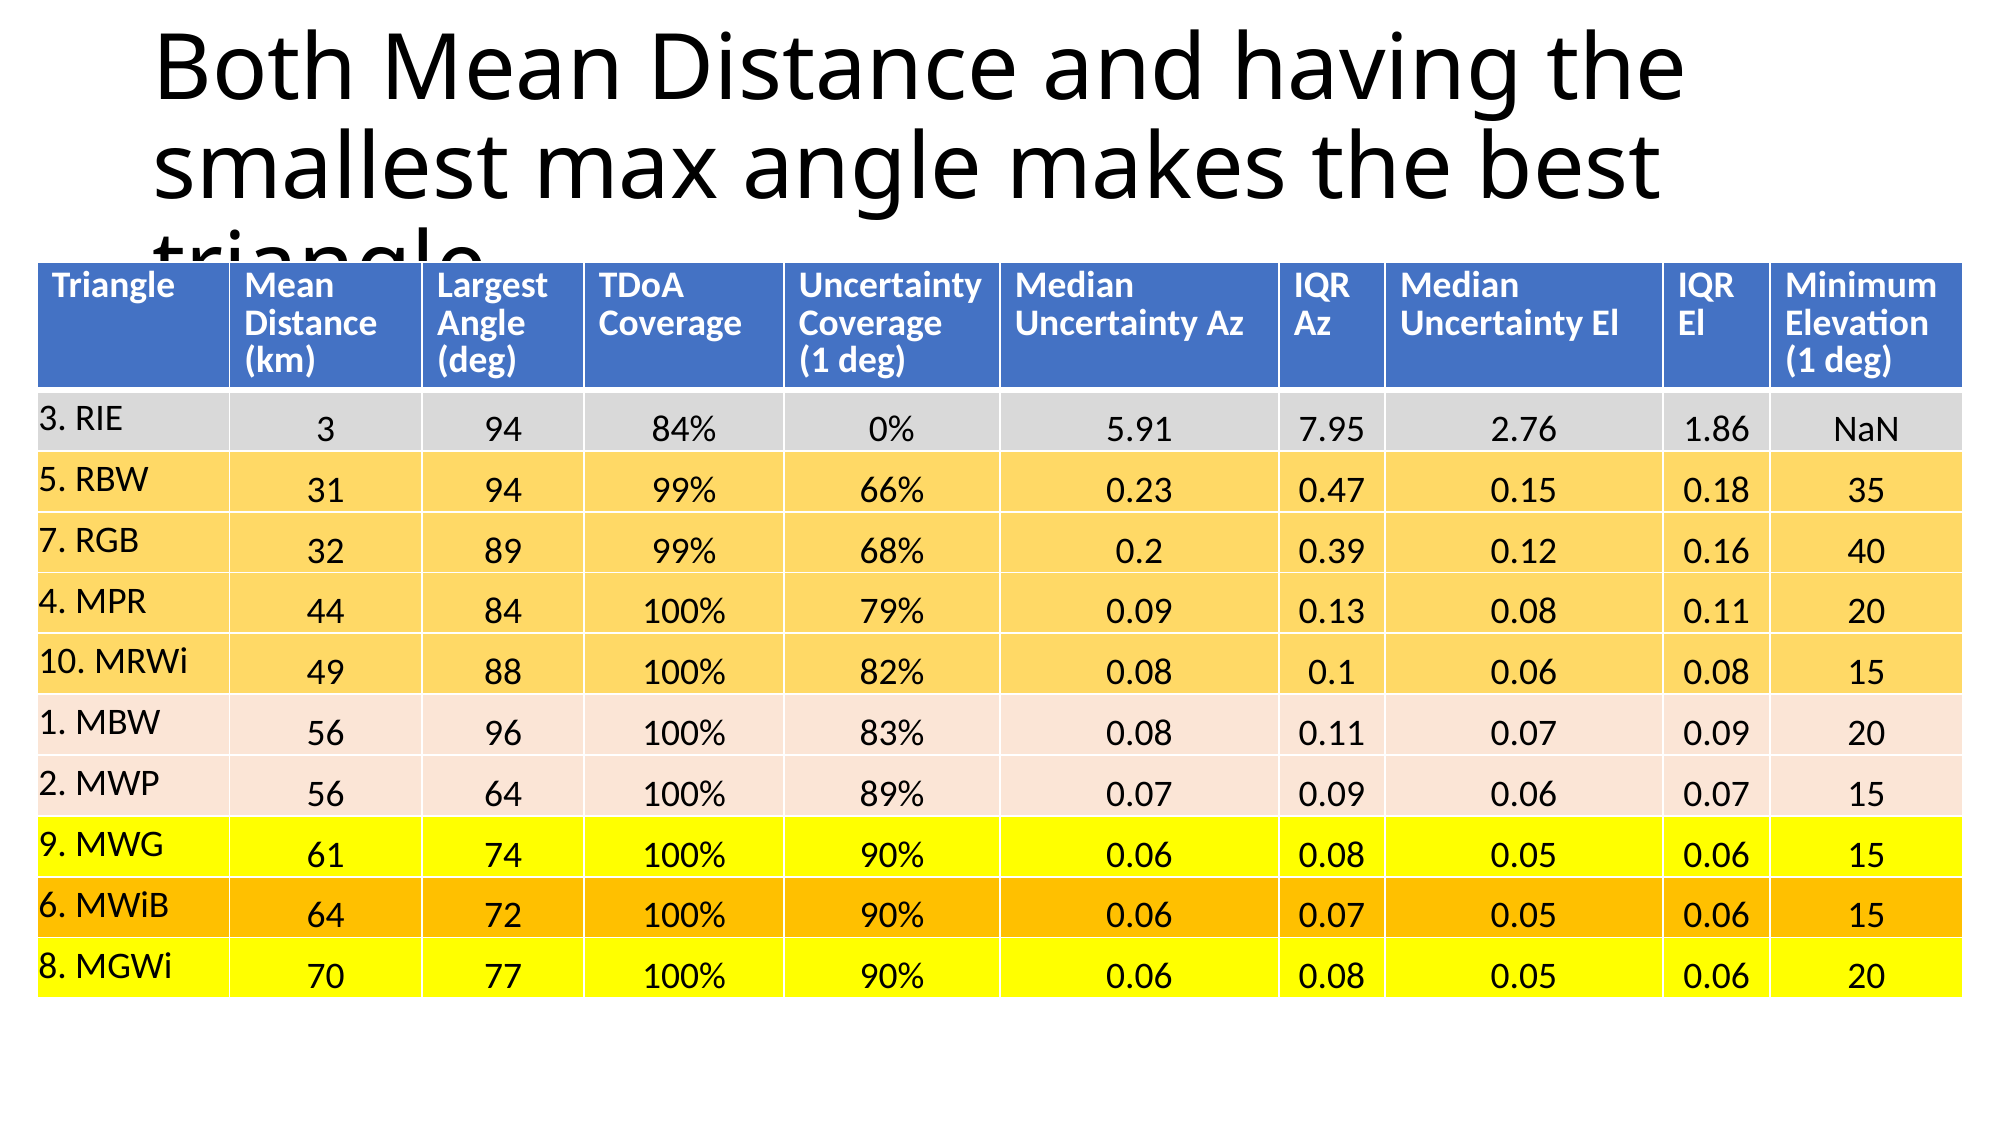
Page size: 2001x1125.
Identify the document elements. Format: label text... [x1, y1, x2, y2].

table_cell 94 [423, 452, 583, 511]
table_cell 5.91 [1001, 393, 1278, 450]
table_cell 0.07 [1001, 756, 1278, 815]
table_cell 74 [423, 817, 583, 876]
table_cell 56 [230, 756, 421, 815]
table_cell 100% [585, 938, 783, 997]
table_header TDoA Coverage [585, 263, 783, 387]
table_cell 15 [1771, 634, 1962, 693]
table_cell 0.12 [1386, 513, 1662, 572]
table_cell 49 [230, 634, 421, 693]
table_cell 0.08 [1280, 938, 1384, 997]
table_header Median Uncertainty El [1386, 263, 1662, 387]
table_cell 0.06 [1386, 634, 1662, 693]
table_header IQR El [1664, 263, 1769, 387]
table_cell 7. RGB [38, 513, 229, 572]
table_cell 90% [785, 878, 999, 937]
table_cell 0.2 [1001, 513, 1278, 572]
table_cell 10. MRWi [38, 634, 229, 693]
table_cell 2. MWP [38, 756, 229, 815]
table_cell 82% [785, 634, 999, 693]
table_cell 20 [1771, 695, 1962, 754]
table_cell 100% [585, 634, 783, 693]
table_cell 0.16 [1664, 513, 1769, 572]
table_cell 64 [230, 878, 421, 937]
table_cell 66% [785, 452, 999, 511]
table_cell 0.08 [1001, 634, 1278, 693]
table_cell 0.18 [1664, 452, 1769, 511]
table_cell 72 [423, 878, 583, 937]
table_cell 61 [230, 817, 421, 876]
table_cell 0.06 [1664, 878, 1769, 937]
table_cell 0.05 [1386, 938, 1662, 997]
table_cell 0.08 [1280, 817, 1384, 876]
table_cell 70 [230, 938, 421, 997]
table_cell 88 [423, 634, 583, 693]
table_cell 0.11 [1280, 695, 1384, 754]
table_header Triangle [38, 263, 229, 387]
table_cell 0.13 [1280, 573, 1384, 632]
table_cell 32 [230, 513, 421, 572]
table_cell 0.09 [1001, 573, 1278, 632]
table_cell 100% [585, 573, 783, 632]
table_cell 0.07 [1386, 695, 1662, 754]
table_cell 0.05 [1386, 817, 1662, 876]
table_cell 15 [1771, 878, 1962, 937]
table_cell 0.06 [1001, 938, 1278, 997]
table_cell 0.11 [1664, 573, 1769, 632]
table_cell 0.39 [1280, 513, 1384, 572]
table_cell 89 [423, 513, 583, 572]
table_cell 0.23 [1001, 452, 1278, 511]
table_header Mean Distance (km) [230, 263, 421, 387]
table_cell 3. RIE [38, 393, 229, 450]
table_cell 3 [230, 393, 421, 450]
table_header Median Uncertainty Az [1001, 263, 1278, 387]
table_cell 0.07 [1664, 756, 1769, 815]
table_cell NaN [1771, 393, 1962, 450]
table_cell 0.06 [1664, 817, 1769, 876]
table_cell 90% [785, 938, 999, 997]
table_cell 8. MGWi [38, 938, 229, 997]
table_cell 0.15 [1386, 452, 1662, 511]
table_cell 96 [423, 695, 583, 754]
table_cell 100% [585, 695, 783, 754]
table_cell 0.1 [1280, 634, 1384, 693]
table_cell 94 [423, 393, 583, 450]
table_header Minimum Elevation (1 deg) [1771, 263, 1962, 387]
table_cell 0.06 [1001, 878, 1278, 937]
table_cell 5. RBW [38, 452, 229, 511]
table_cell 7.95 [1280, 393, 1384, 450]
table_cell 44 [230, 573, 421, 632]
table_cell 100% [585, 878, 783, 937]
table_cell 64 [423, 756, 583, 815]
table_header Uncertainty Coverage (1 deg) [785, 263, 999, 387]
title Both Mean Distance and having the smallest max angle makes the best triangle. [137, 59, 1863, 261]
table_cell 0.08 [1001, 695, 1278, 754]
table_header Largest Angle (deg) [423, 263, 583, 387]
table_cell 0% [785, 393, 999, 450]
table_cell 0.05 [1386, 878, 1662, 937]
table_cell 1. MBW [38, 695, 229, 754]
table_cell 84 [423, 573, 583, 632]
table_cell 100% [585, 817, 783, 876]
table_header IQR Az [1280, 263, 1384, 387]
table_cell 68% [785, 513, 999, 572]
table_cell 4. MPR [38, 573, 229, 632]
table_cell 15 [1771, 817, 1962, 876]
table_cell 0.09 [1664, 695, 1769, 754]
table_cell 90% [785, 817, 999, 876]
table_cell 99% [585, 513, 783, 572]
table_cell 0.07 [1280, 878, 1384, 937]
table_cell 99% [585, 452, 783, 511]
table_cell 0.47 [1280, 452, 1384, 511]
table_cell 9. MWG [38, 817, 229, 876]
table_cell 0.06 [1001, 817, 1278, 876]
table_cell 31 [230, 452, 421, 511]
table_cell 100% [585, 756, 783, 815]
table_cell 56 [230, 695, 421, 754]
table_cell 0.09 [1280, 756, 1384, 815]
table_cell 20 [1771, 573, 1962, 632]
table_cell 0.08 [1664, 634, 1769, 693]
table_cell 0.06 [1664, 938, 1769, 997]
table_cell 84% [585, 393, 783, 450]
table_cell 89% [785, 756, 999, 815]
table_cell 1.86 [1664, 393, 1769, 450]
table_cell 20 [1771, 938, 1962, 997]
table_cell 0.08 [1386, 573, 1662, 632]
table_cell 83% [785, 695, 999, 754]
table_cell 0.06 [1386, 756, 1662, 815]
table_cell 79% [785, 573, 999, 632]
table_cell 15 [1771, 756, 1962, 815]
table_cell 40 [1771, 513, 1962, 572]
table_cell 77 [423, 938, 583, 997]
table_cell 35 [1771, 452, 1962, 511]
table_cell 6. MWiB [38, 878, 229, 937]
table_cell 2.76 [1386, 393, 1662, 450]
